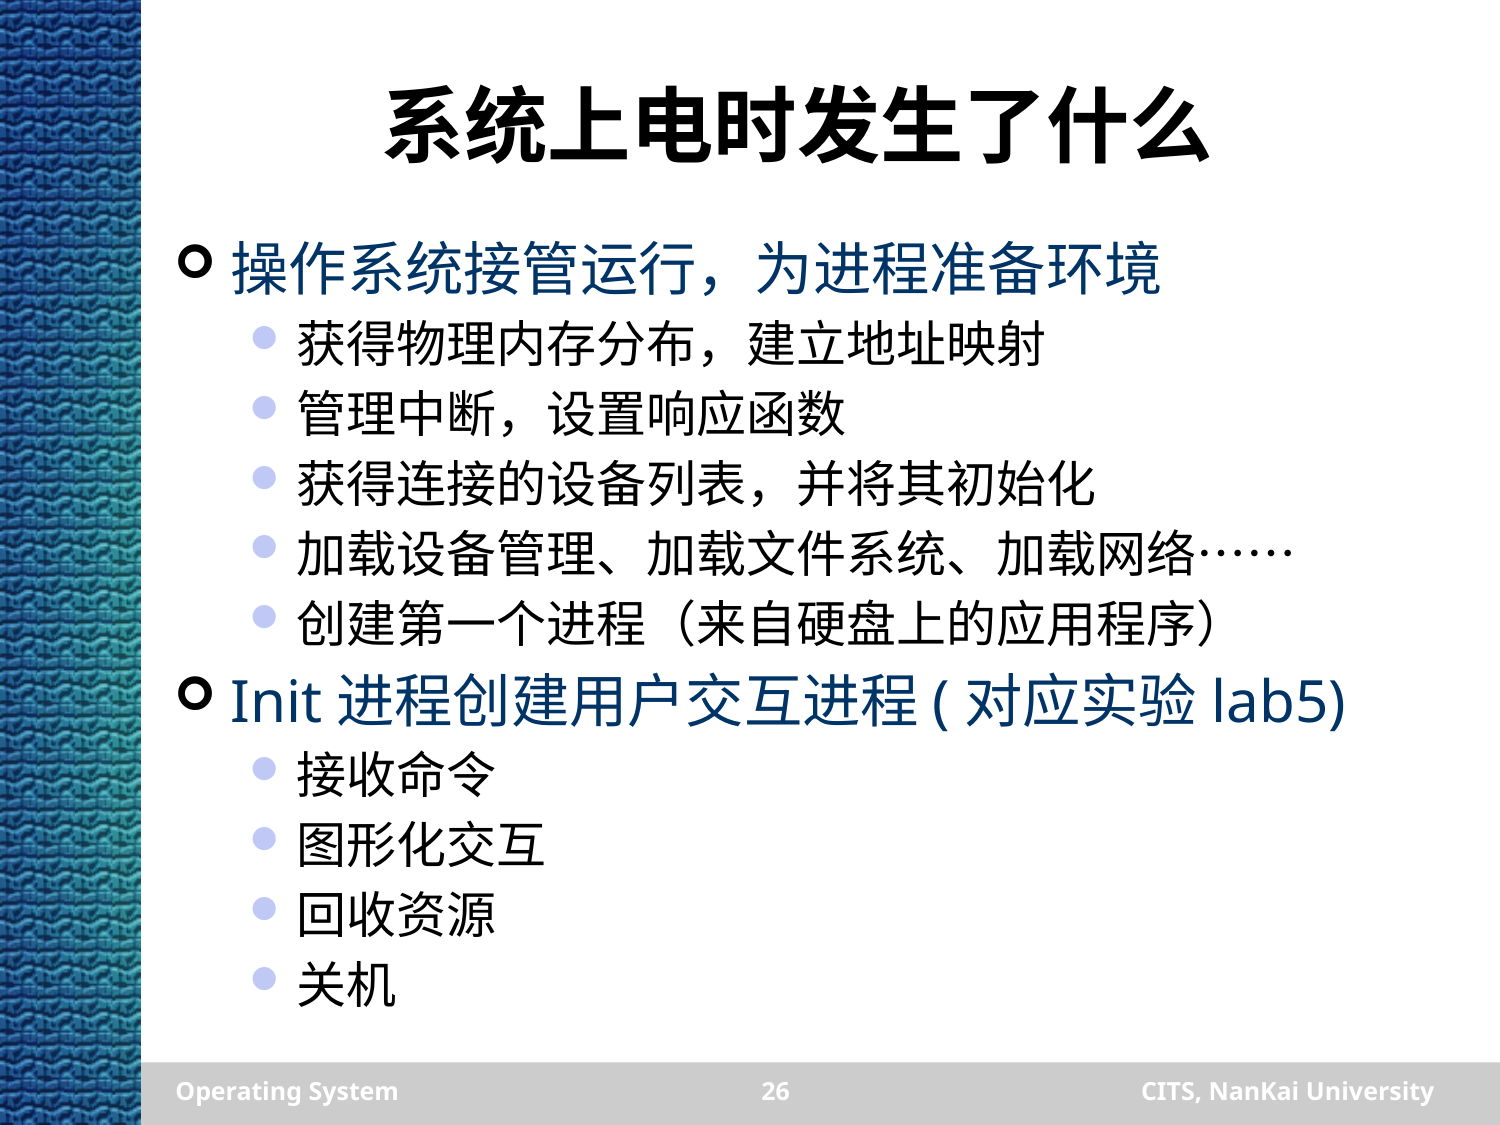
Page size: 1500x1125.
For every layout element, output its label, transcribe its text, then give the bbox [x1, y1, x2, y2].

slide_number 26 [600, 1067, 951, 1118]
footer CITS, NanKai University [974, 1067, 1451, 1118]
slide_number Operating System [160, 1067, 574, 1118]
title 系统上电时发生了什么 [159, 50, 1436, 197]
list 操作系统接管运行，为进程准备环境 获得物理内存分布，建立地址映射 管理中断，设置响应函数 获得连接的设备列表，并将其初始化 加载设备管理、加载文件系统、加载网络…… 创建第一个进程（来自硬盘上的应用程序） Init进程创建用户交互进程(对应实验lab5) 接收命令 图形化交互 回收资源 关机 [159, 224, 1483, 1047]
picture [0, 0, 141, 1125]
